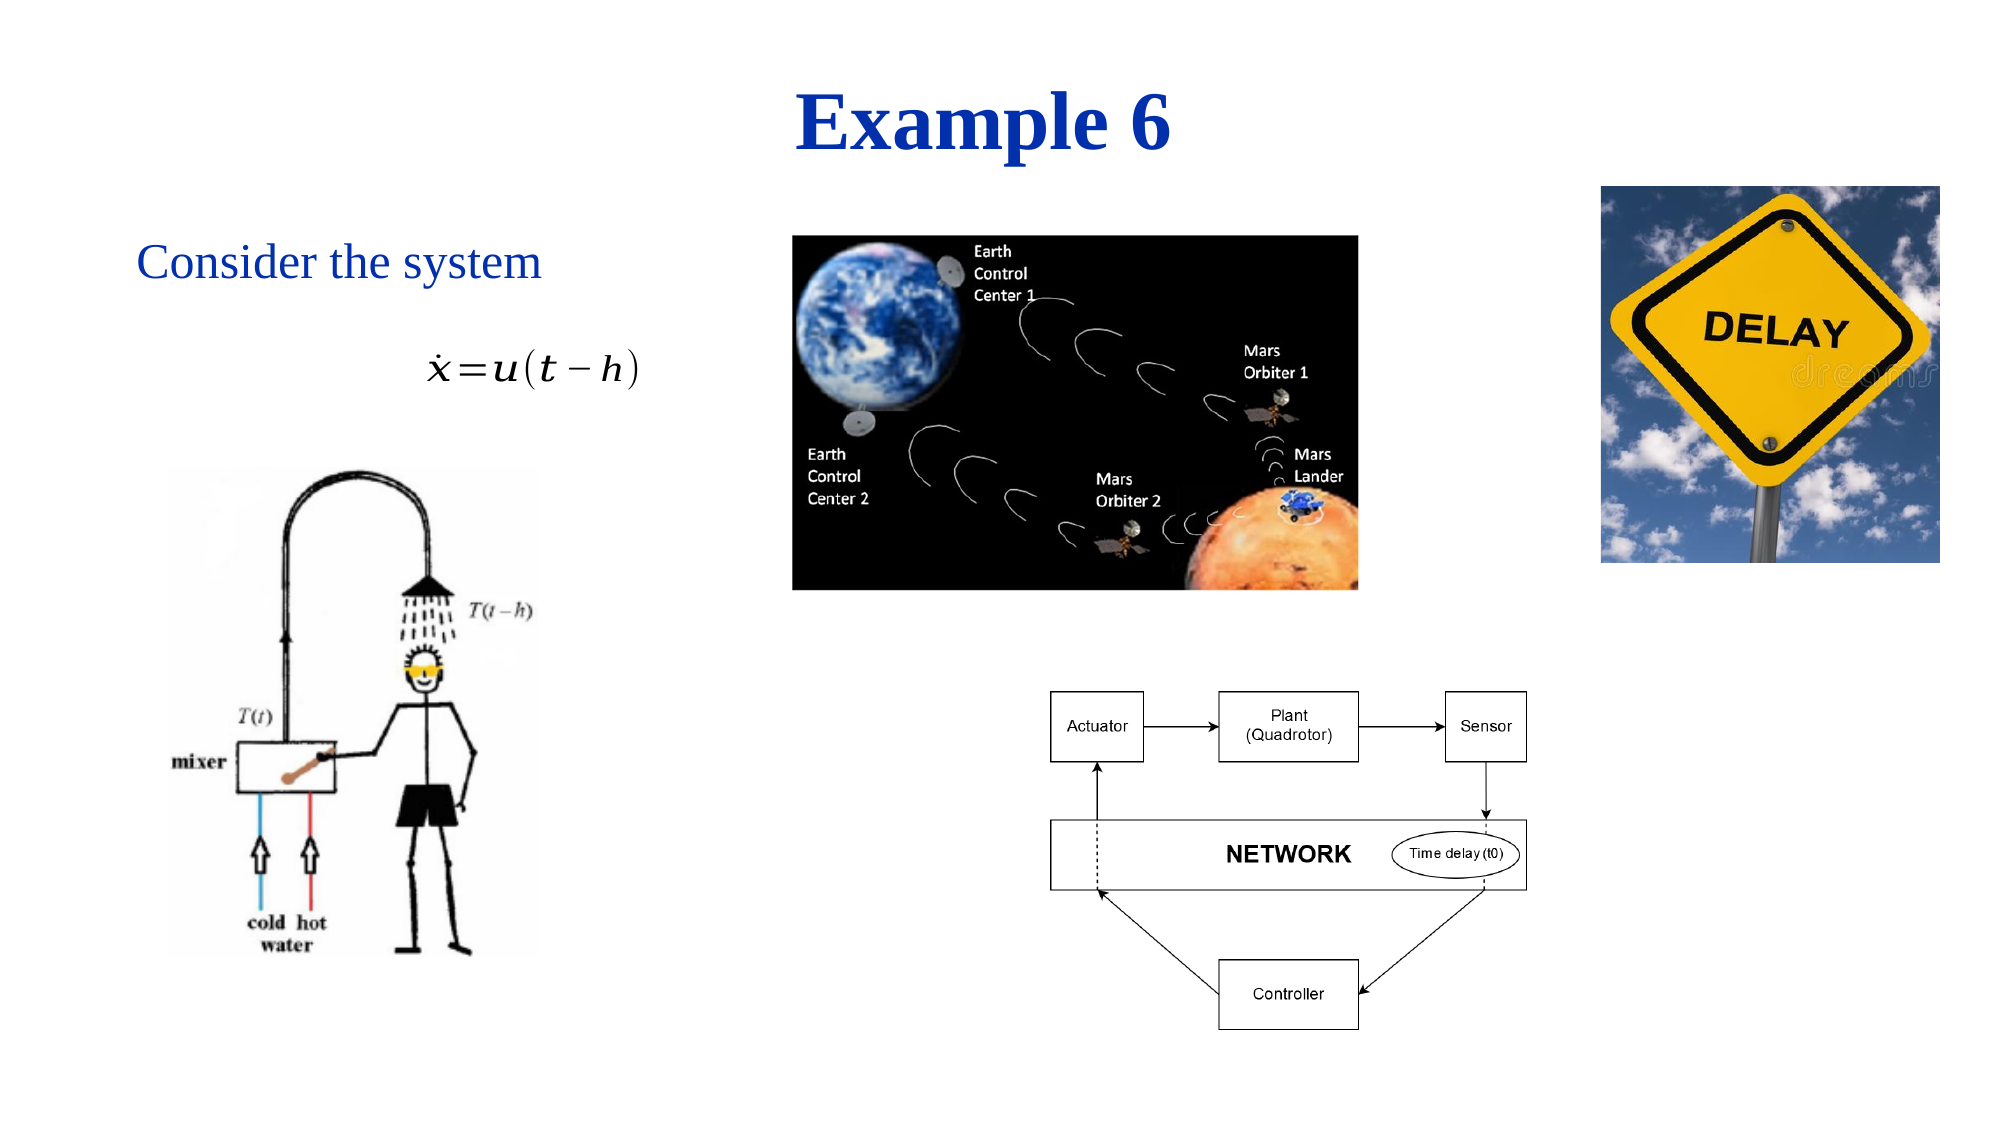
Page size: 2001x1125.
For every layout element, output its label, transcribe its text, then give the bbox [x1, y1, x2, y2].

picture [790, 232, 1360, 591]
picture [1049, 691, 1529, 1030]
picture [162, 466, 550, 968]
text_box Consider the system [121, 225, 1158, 293]
text_box Example 6 [466, 50, 1502, 183]
picture [1600, 185, 1941, 563]
